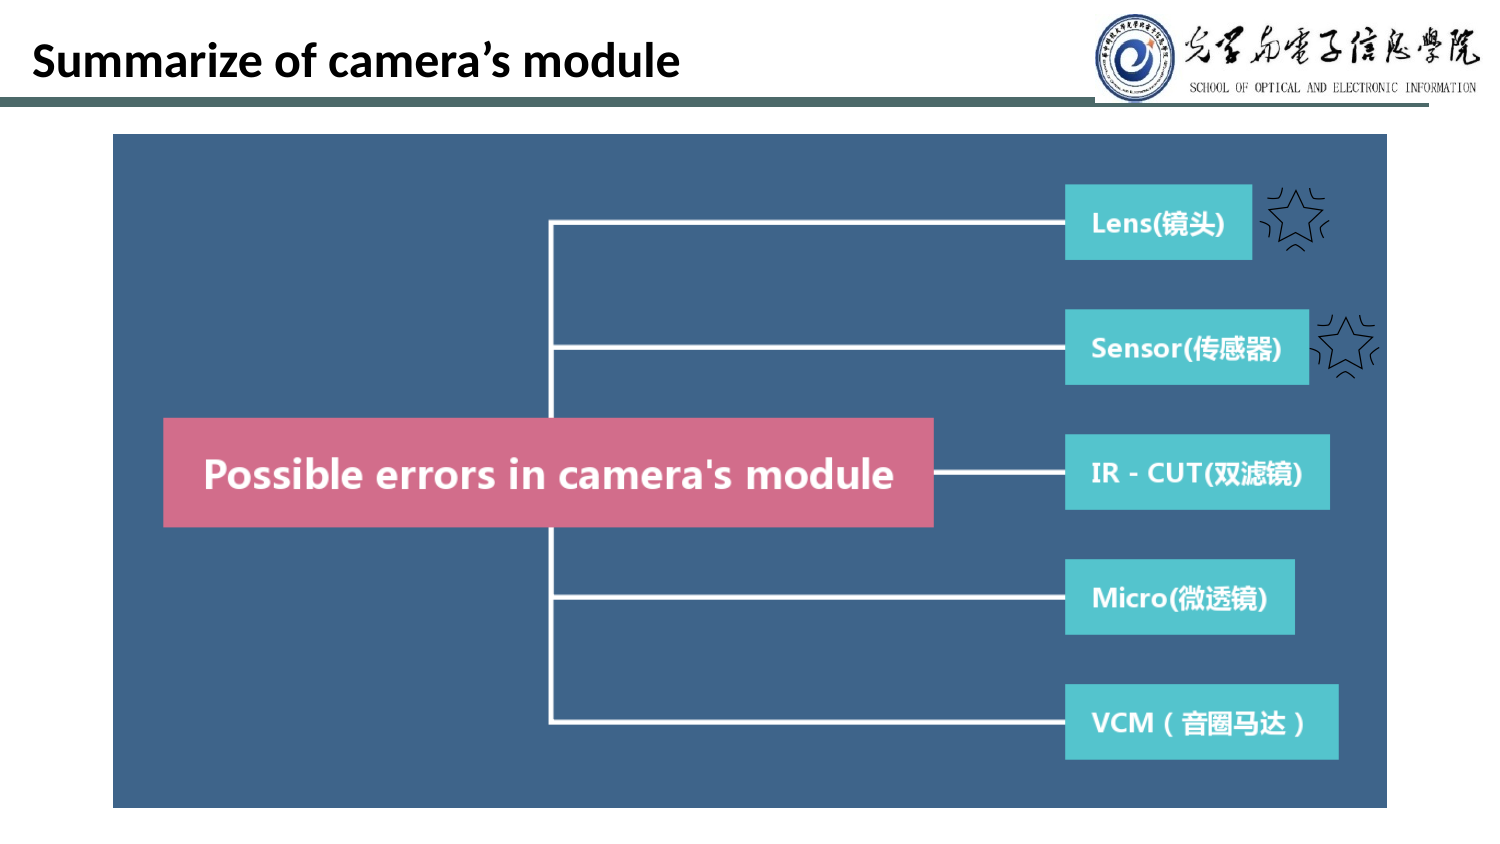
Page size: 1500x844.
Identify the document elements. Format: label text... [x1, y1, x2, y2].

picture [1095, 14, 1483, 103]
text_box Summarize of camera’s module [17, 20, 1095, 96]
picture [112, 134, 1387, 808]
